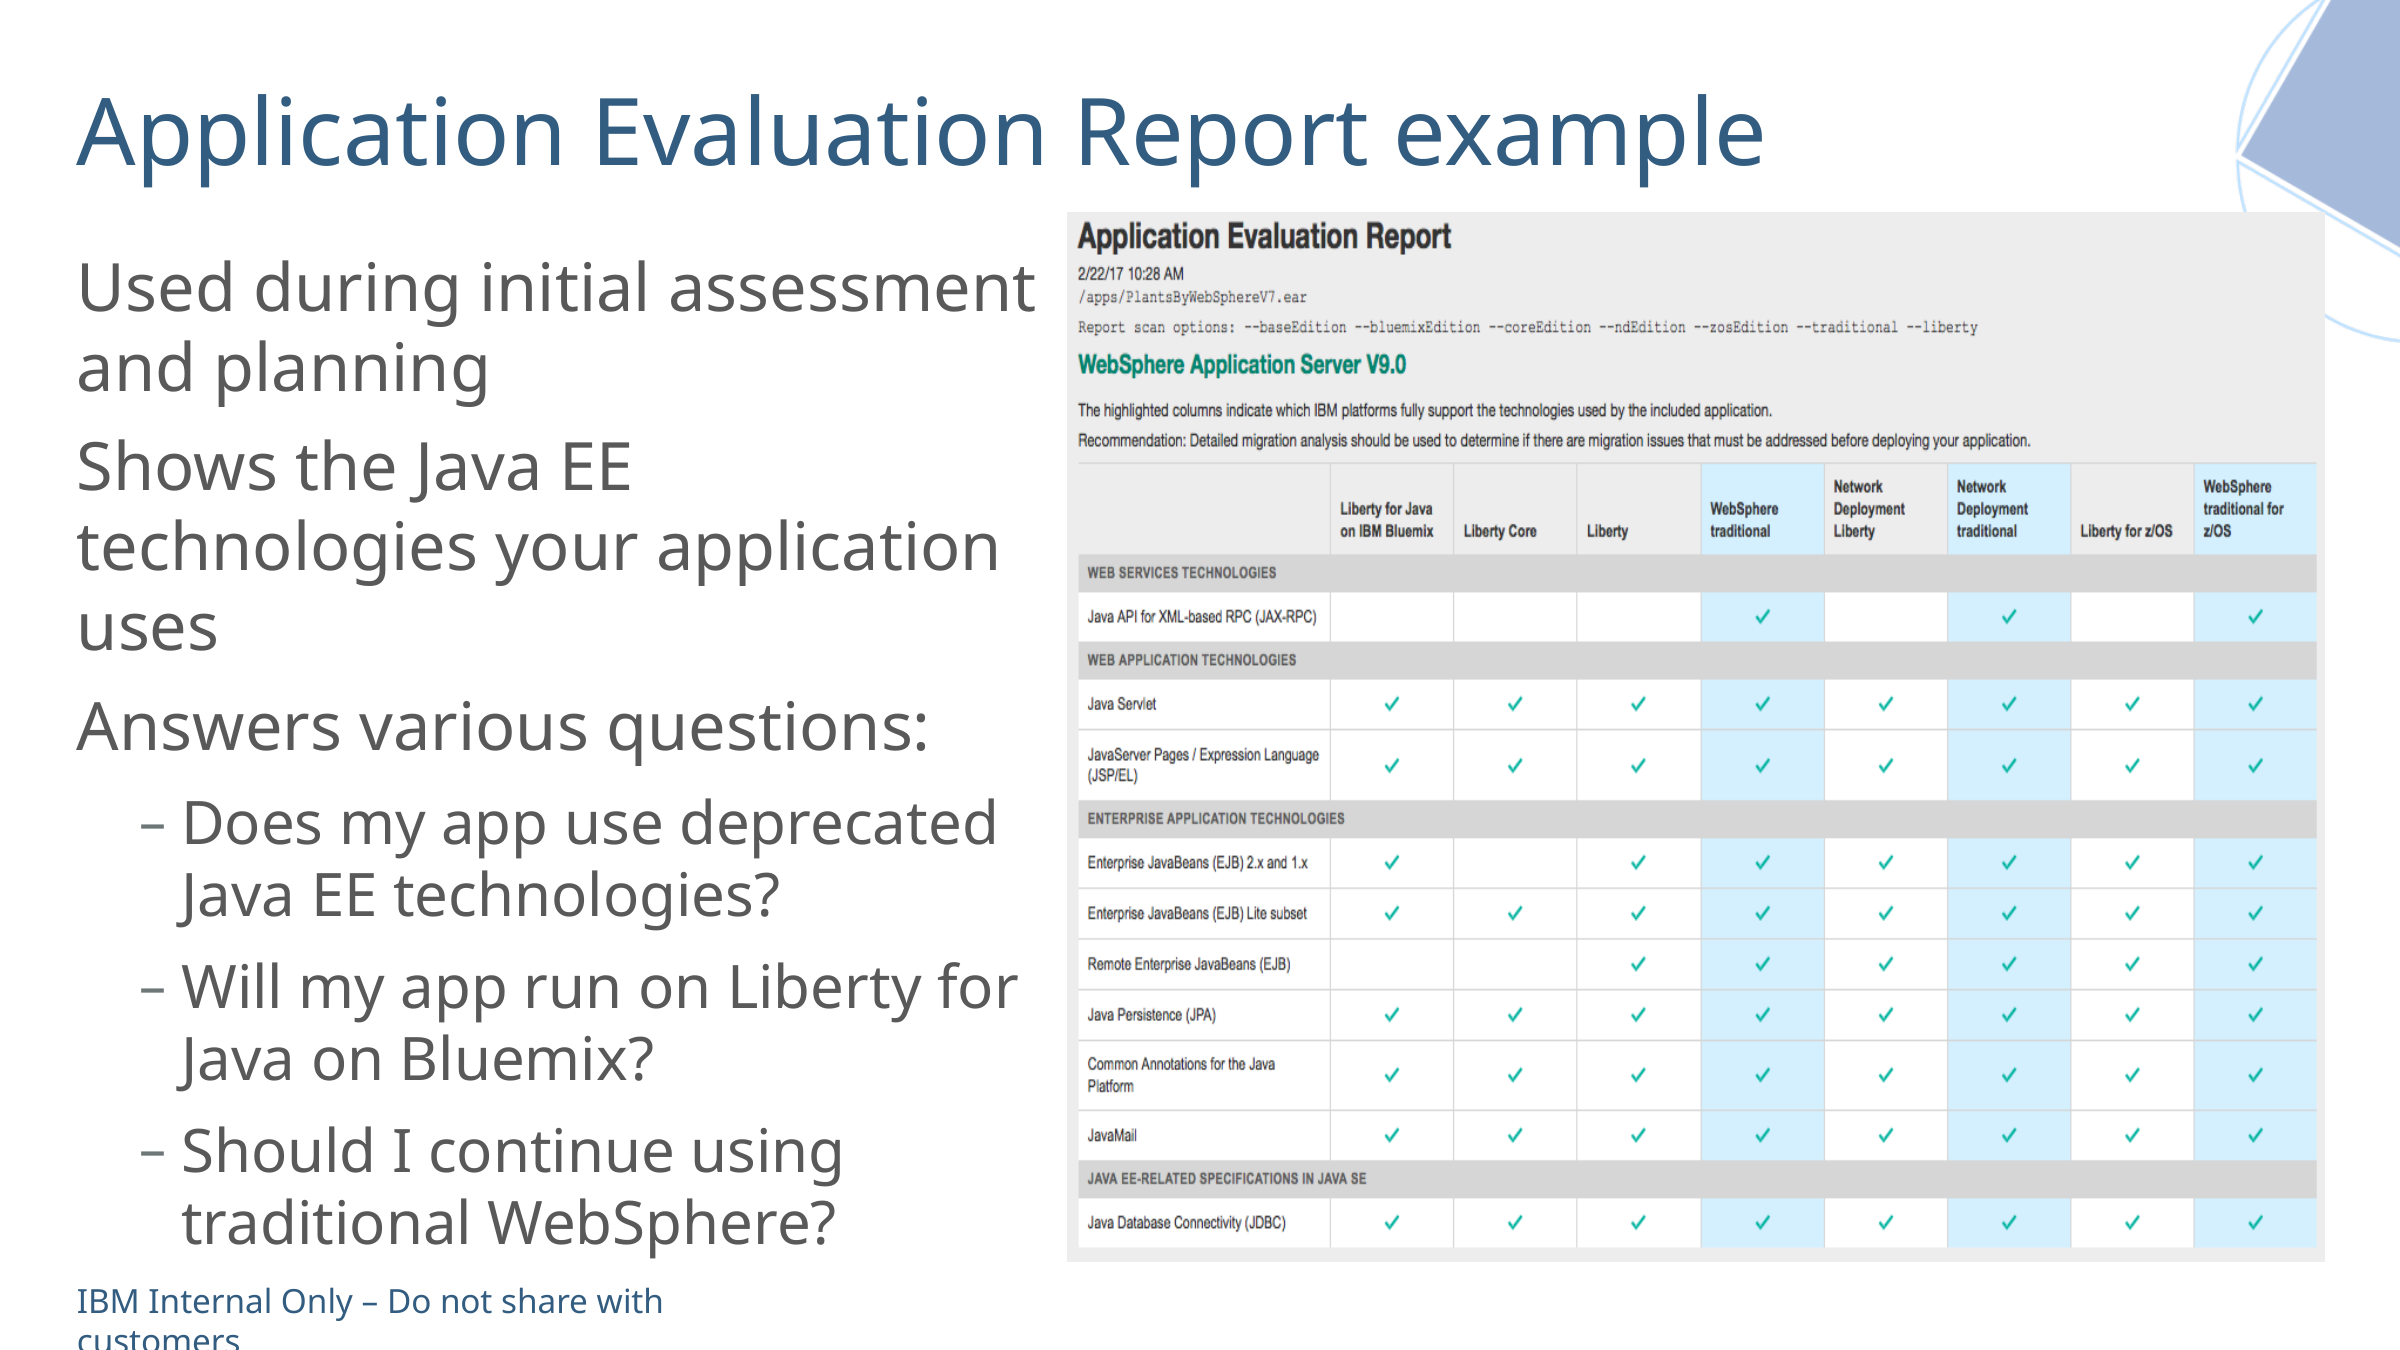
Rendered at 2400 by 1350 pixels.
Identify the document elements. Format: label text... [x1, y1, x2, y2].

title Application Evaluation Report example [76, 11, 2220, 185]
picture [1066, 212, 2326, 1262]
list Used during initial assessment and planning Shows the Java EE technologies your application uses Answers various questions: Does my app use deprecated Java EE technologies? Will my app run on Liberty for Java on Bluemix? Should I continue using traditional WebSphere? [76, 236, 1061, 1237]
